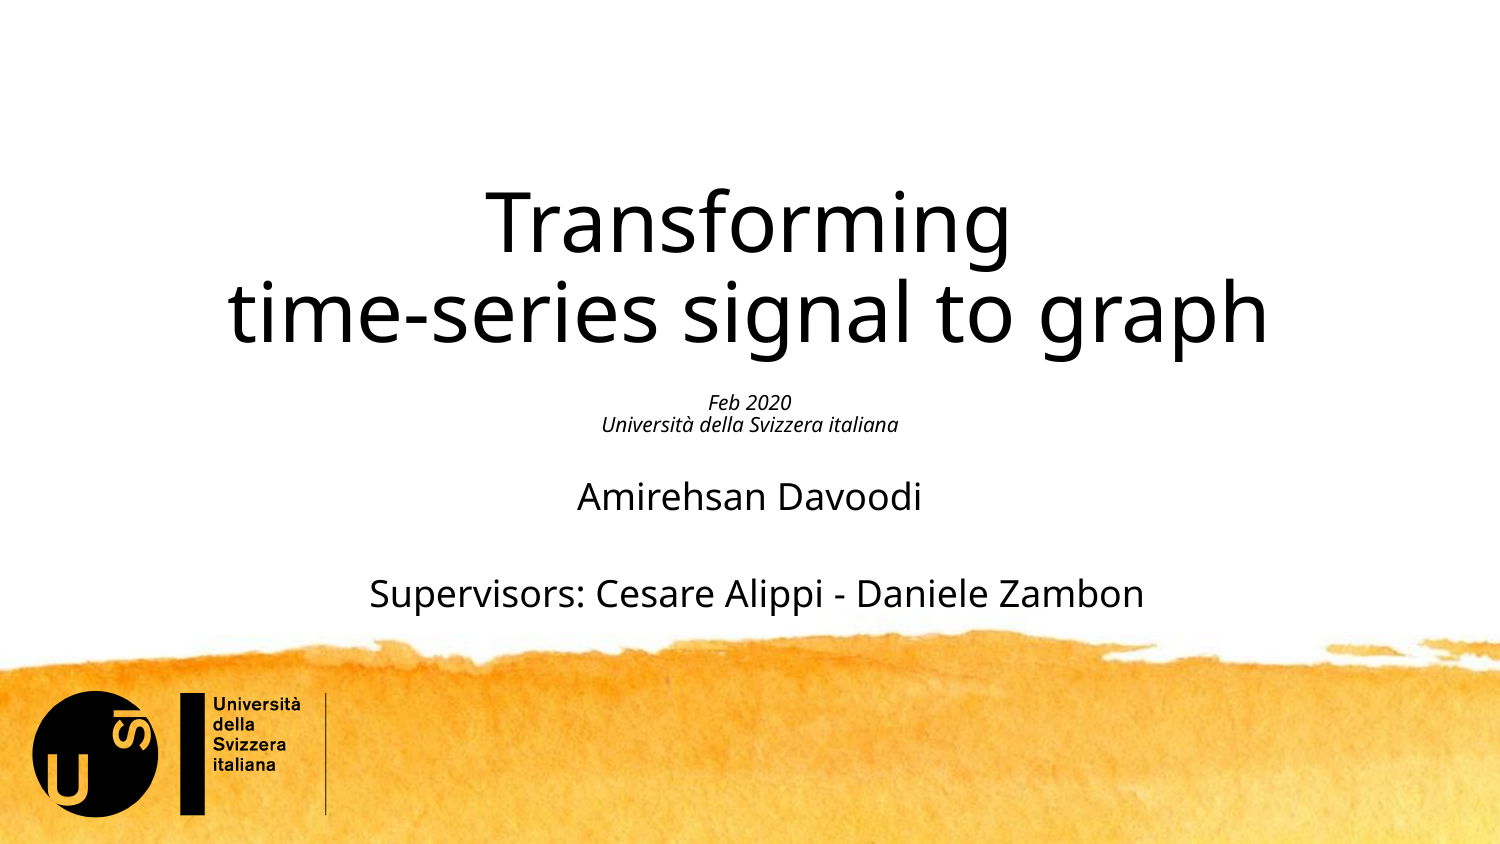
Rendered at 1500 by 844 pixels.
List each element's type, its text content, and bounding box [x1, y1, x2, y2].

subtitle Feb 2020 Università della Svizzera italiana Amirehsan Davoodi Supervisors: Cesare Alippi - Daniele Zambon [178, 386, 1321, 570]
title Transforming time-series signal to graph [178, 72, 1321, 367]
picture [0, 571, 1500, 844]
